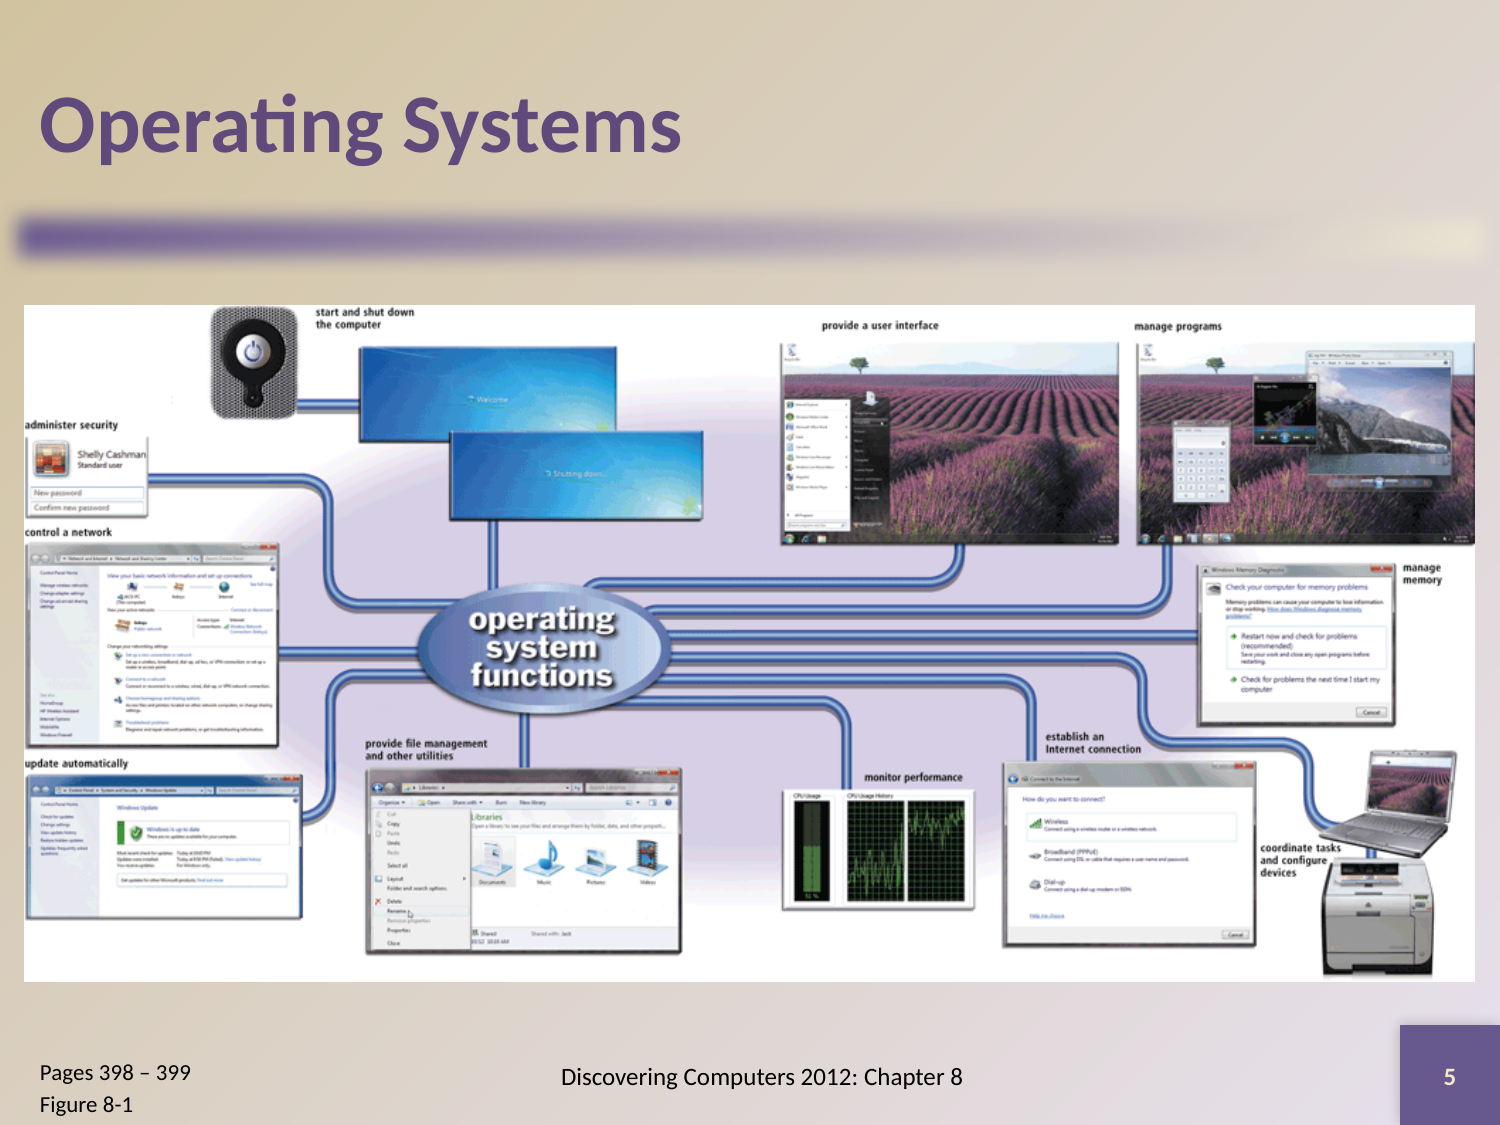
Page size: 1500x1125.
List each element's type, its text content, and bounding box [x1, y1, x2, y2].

slide_number 5 [1400, 1025, 1500, 1125]
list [24, 305, 1476, 982]
footer Discovering Computers 2012: Chapter 8 [450, 1037, 1075, 1113]
title Operating Systems [24, 24, 1475, 213]
list Pages 398 – 399 Figure 8-1 [24, 1050, 300, 1125]
